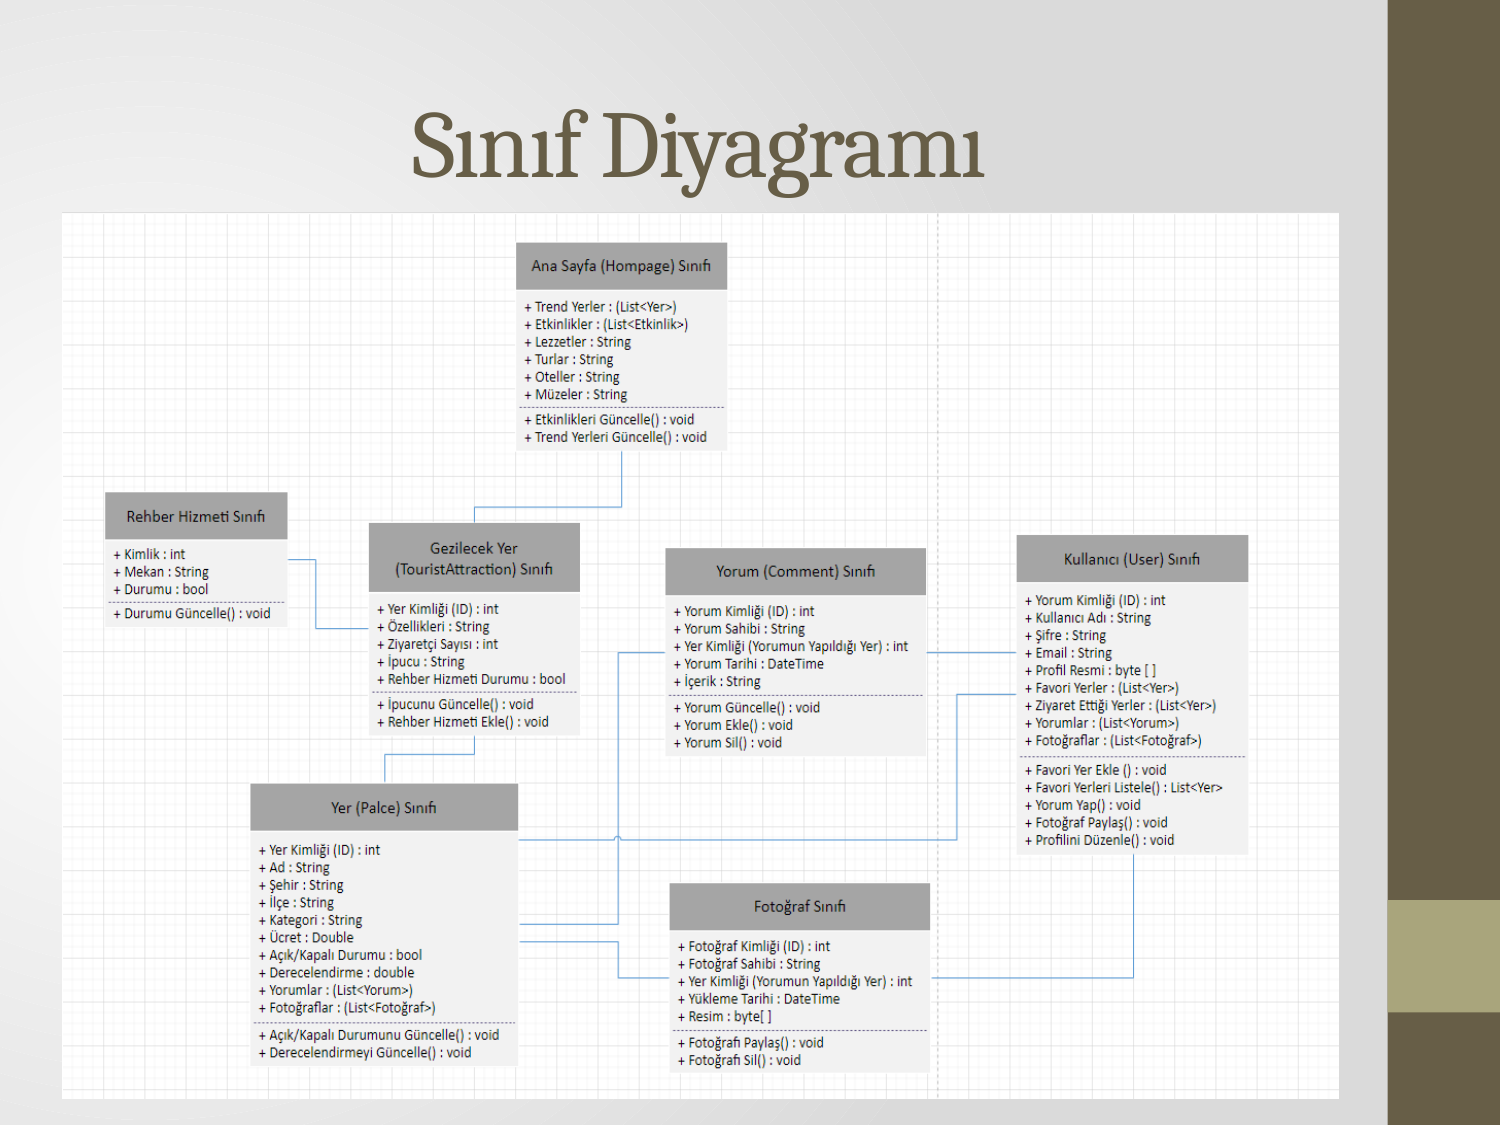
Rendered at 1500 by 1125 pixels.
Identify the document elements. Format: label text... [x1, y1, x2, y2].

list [61, 211, 1340, 1100]
title Sınıf Diyagramı [75, 45, 1325, 205]
